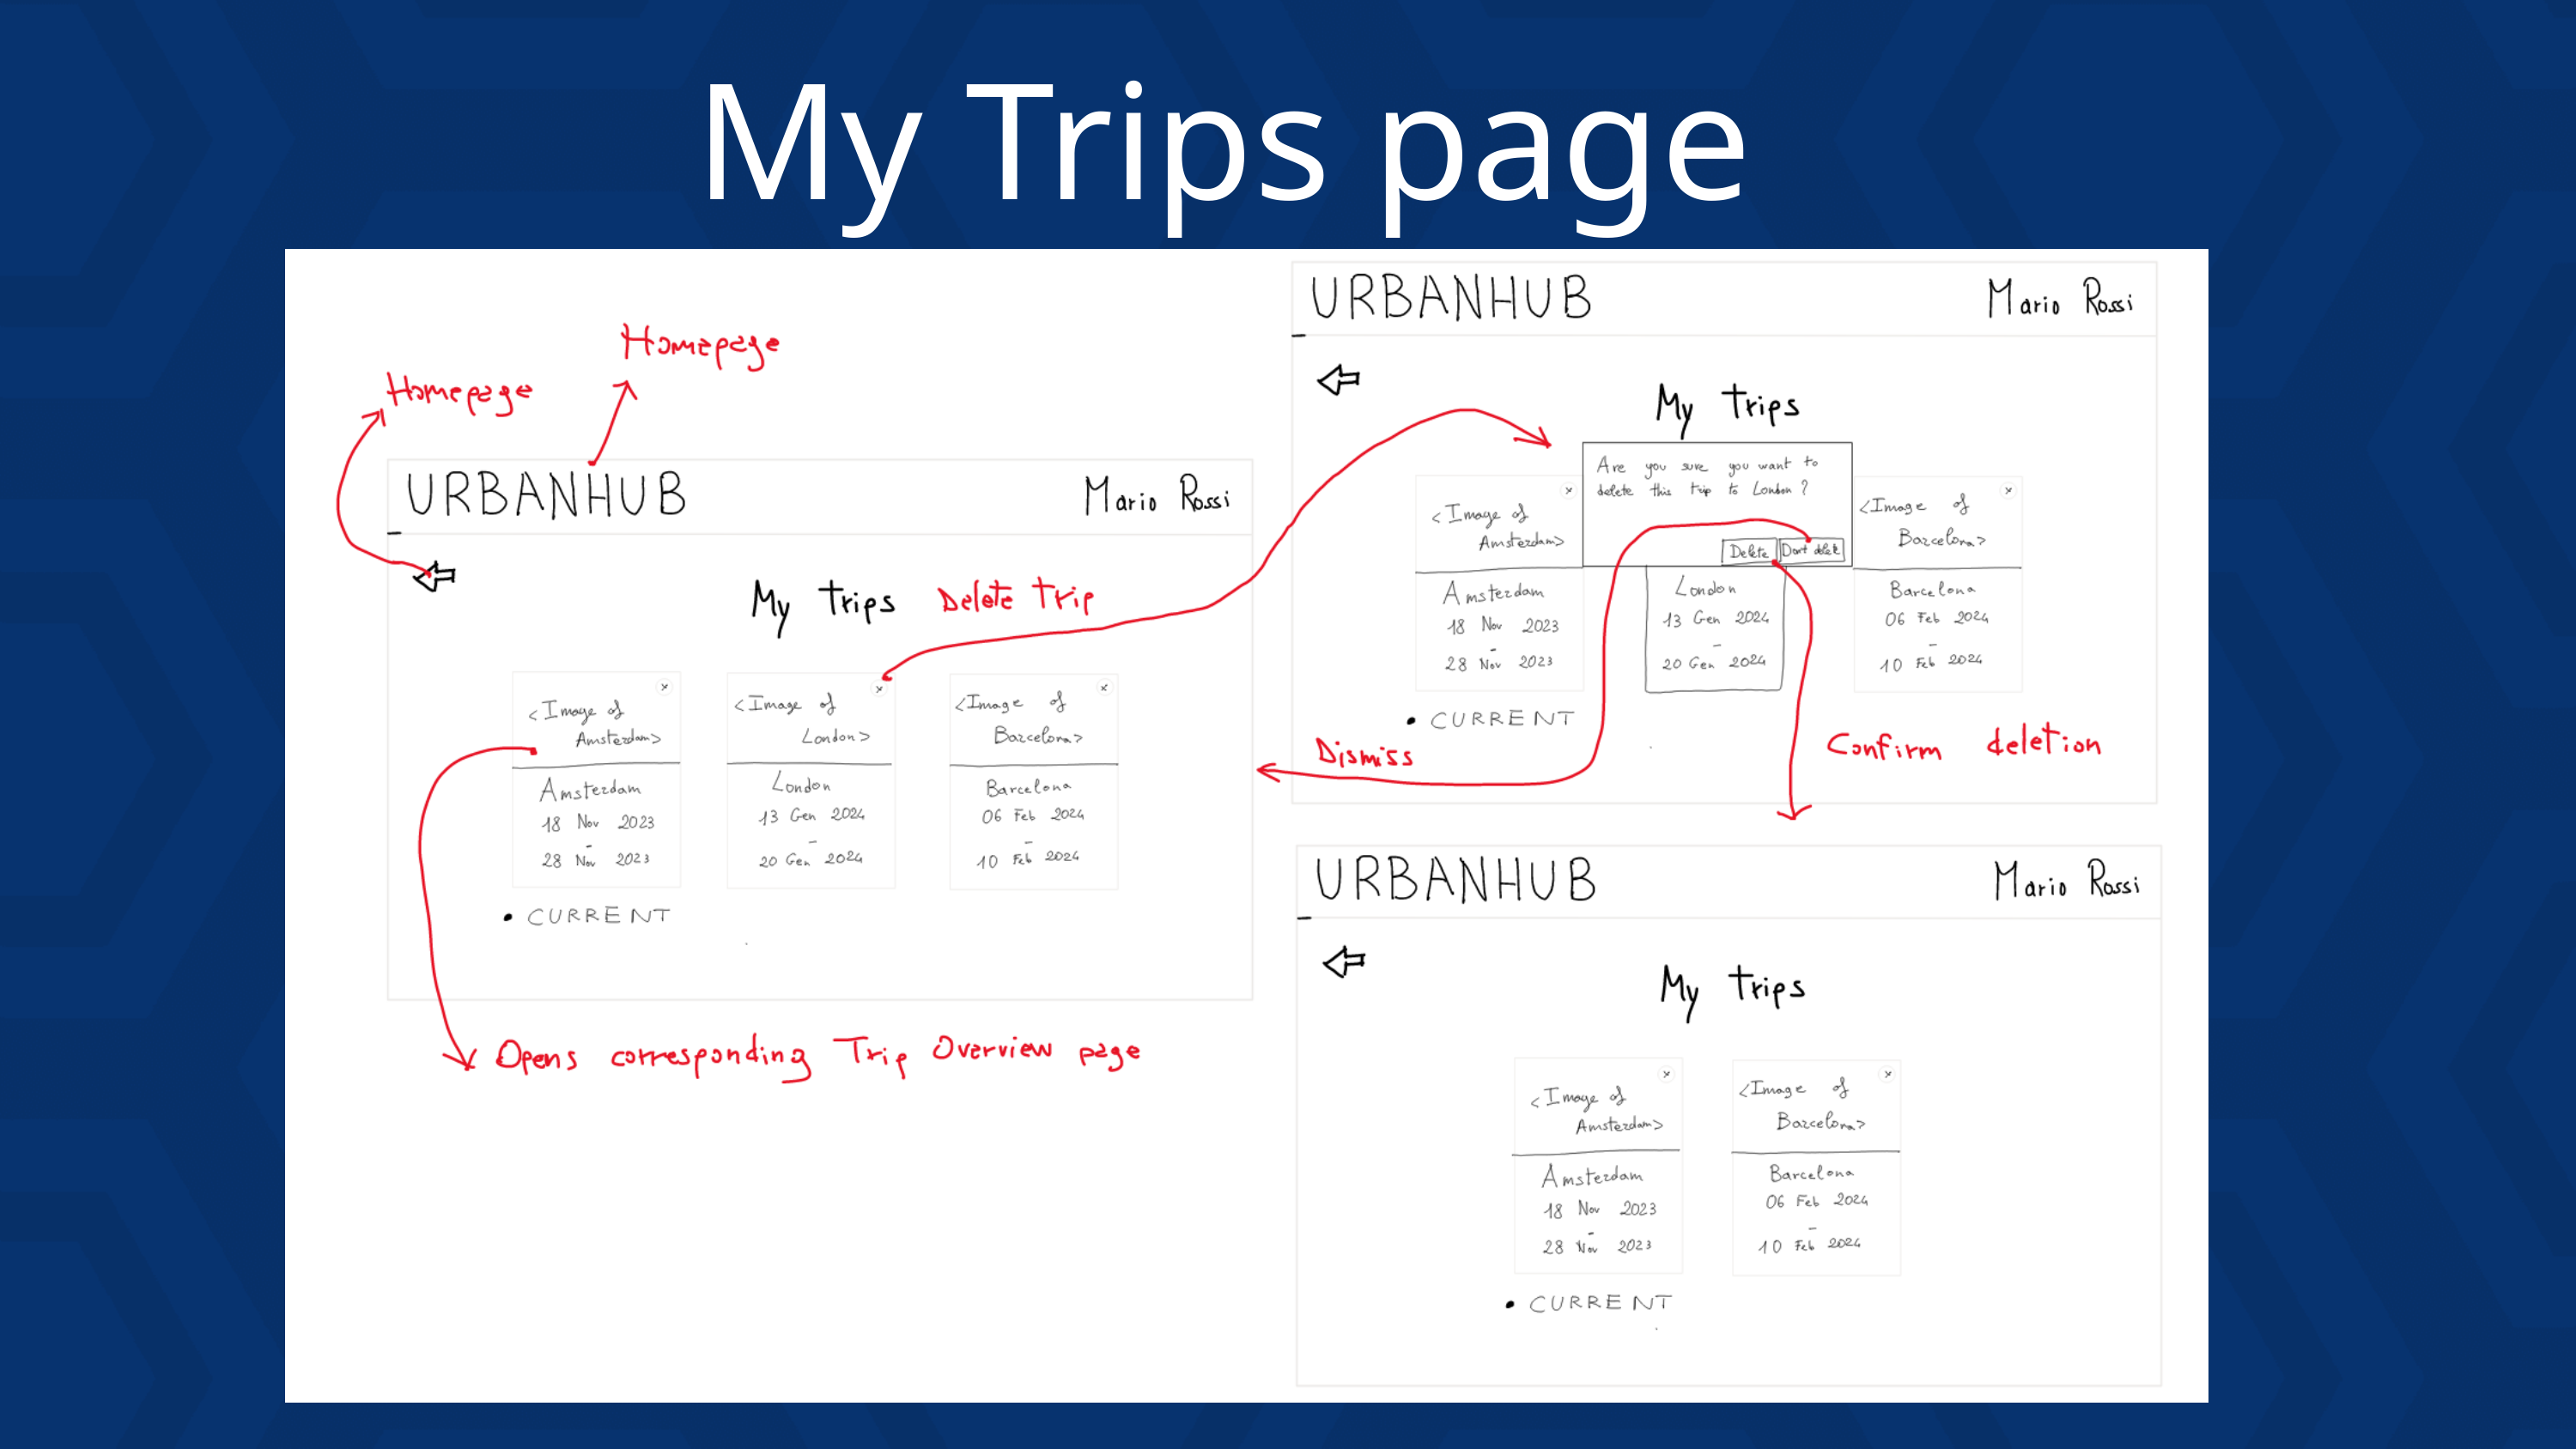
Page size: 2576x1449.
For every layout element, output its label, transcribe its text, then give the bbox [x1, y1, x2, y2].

picture [0, 0, 2576, 1449]
text_box My Trips page [491, 0, 1957, 233]
